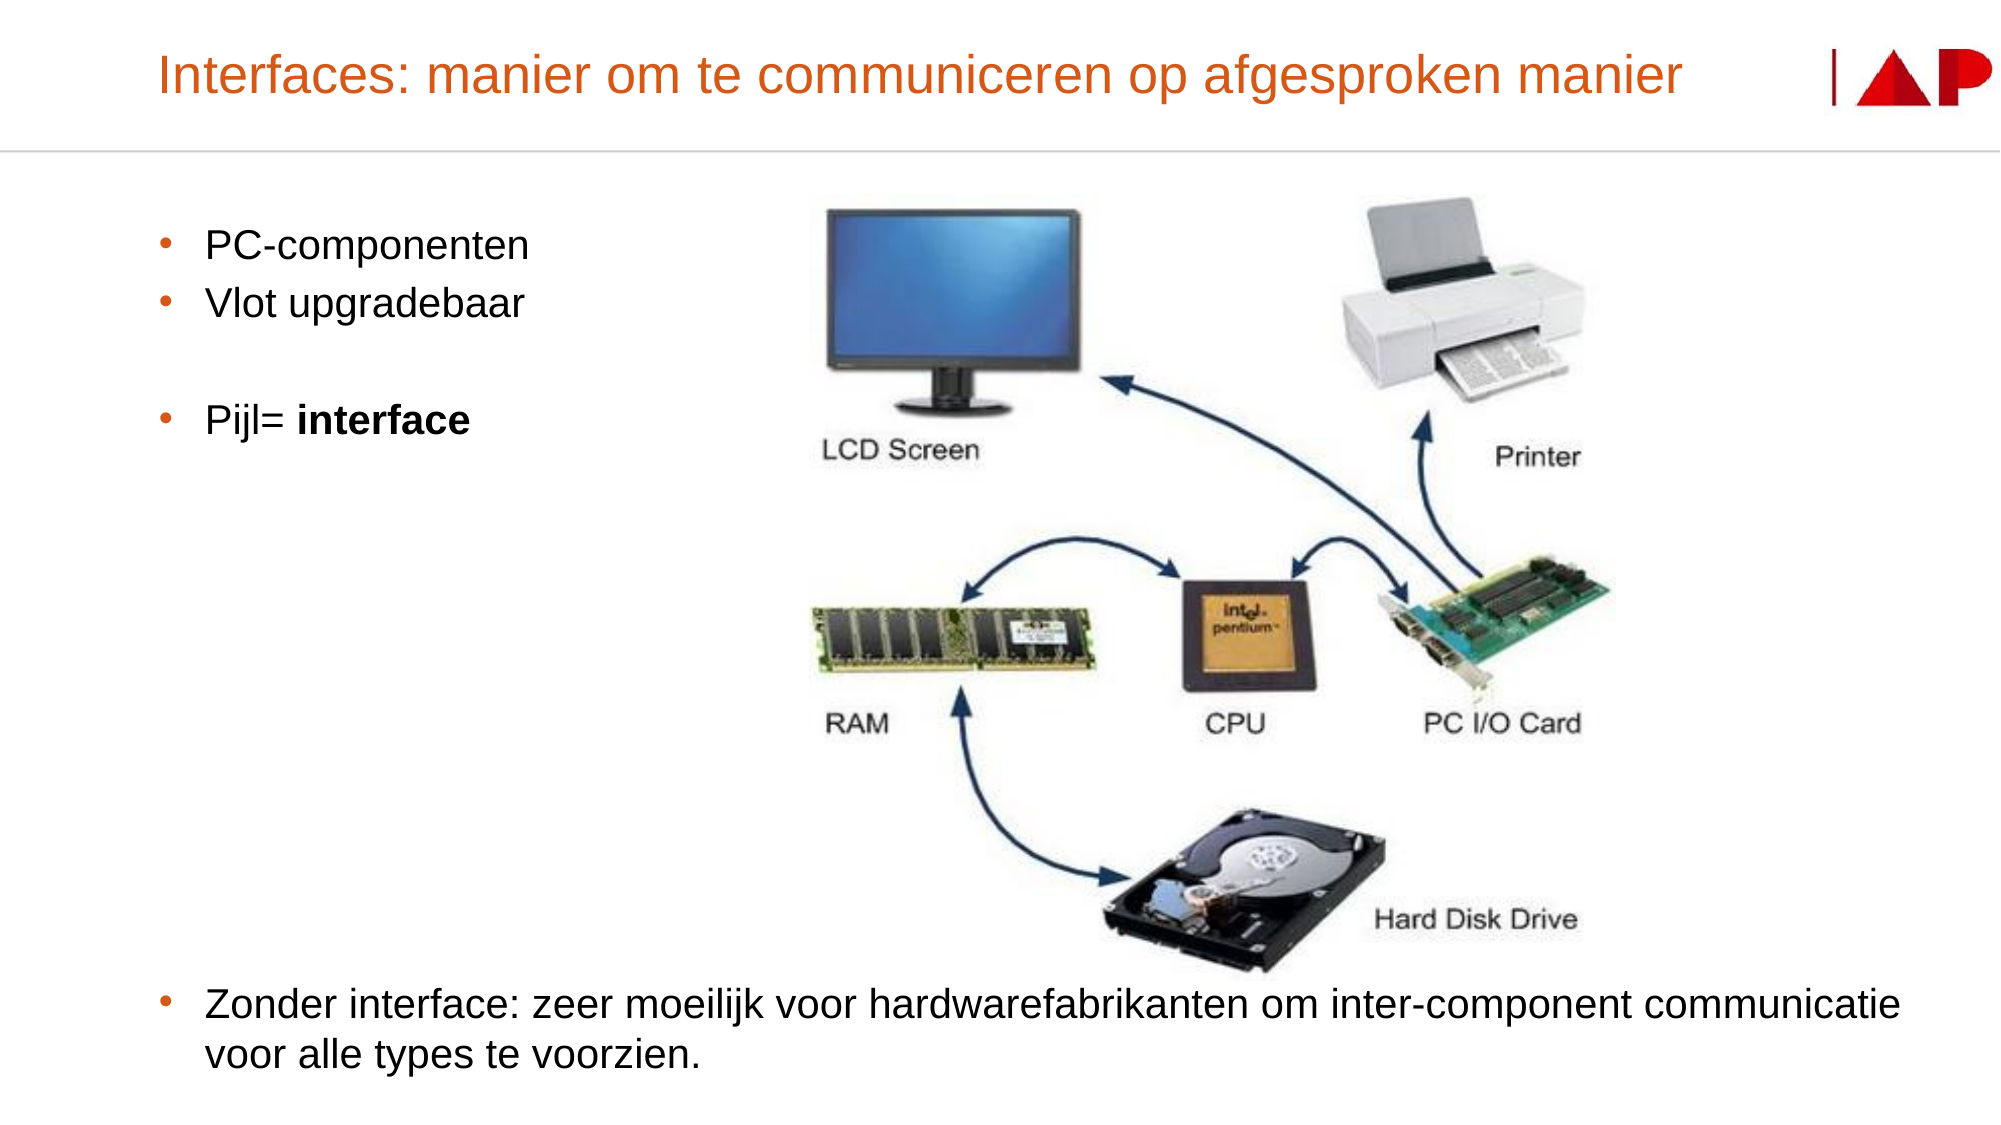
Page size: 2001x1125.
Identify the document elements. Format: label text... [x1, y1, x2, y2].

picture [809, 193, 1616, 982]
picture [1843, 10, 2000, 142]
title Interfaces: manier om te communiceren op afgesproken manier [157, 0, 1843, 152]
list PC-componenten Vlot upgradebaar Pijl= interface Zonder interface: zeer moeilijk voor hardwarefabrikanten om inter-component communicatie voor alle types te voorzien. [157, 217, 1955, 1023]
